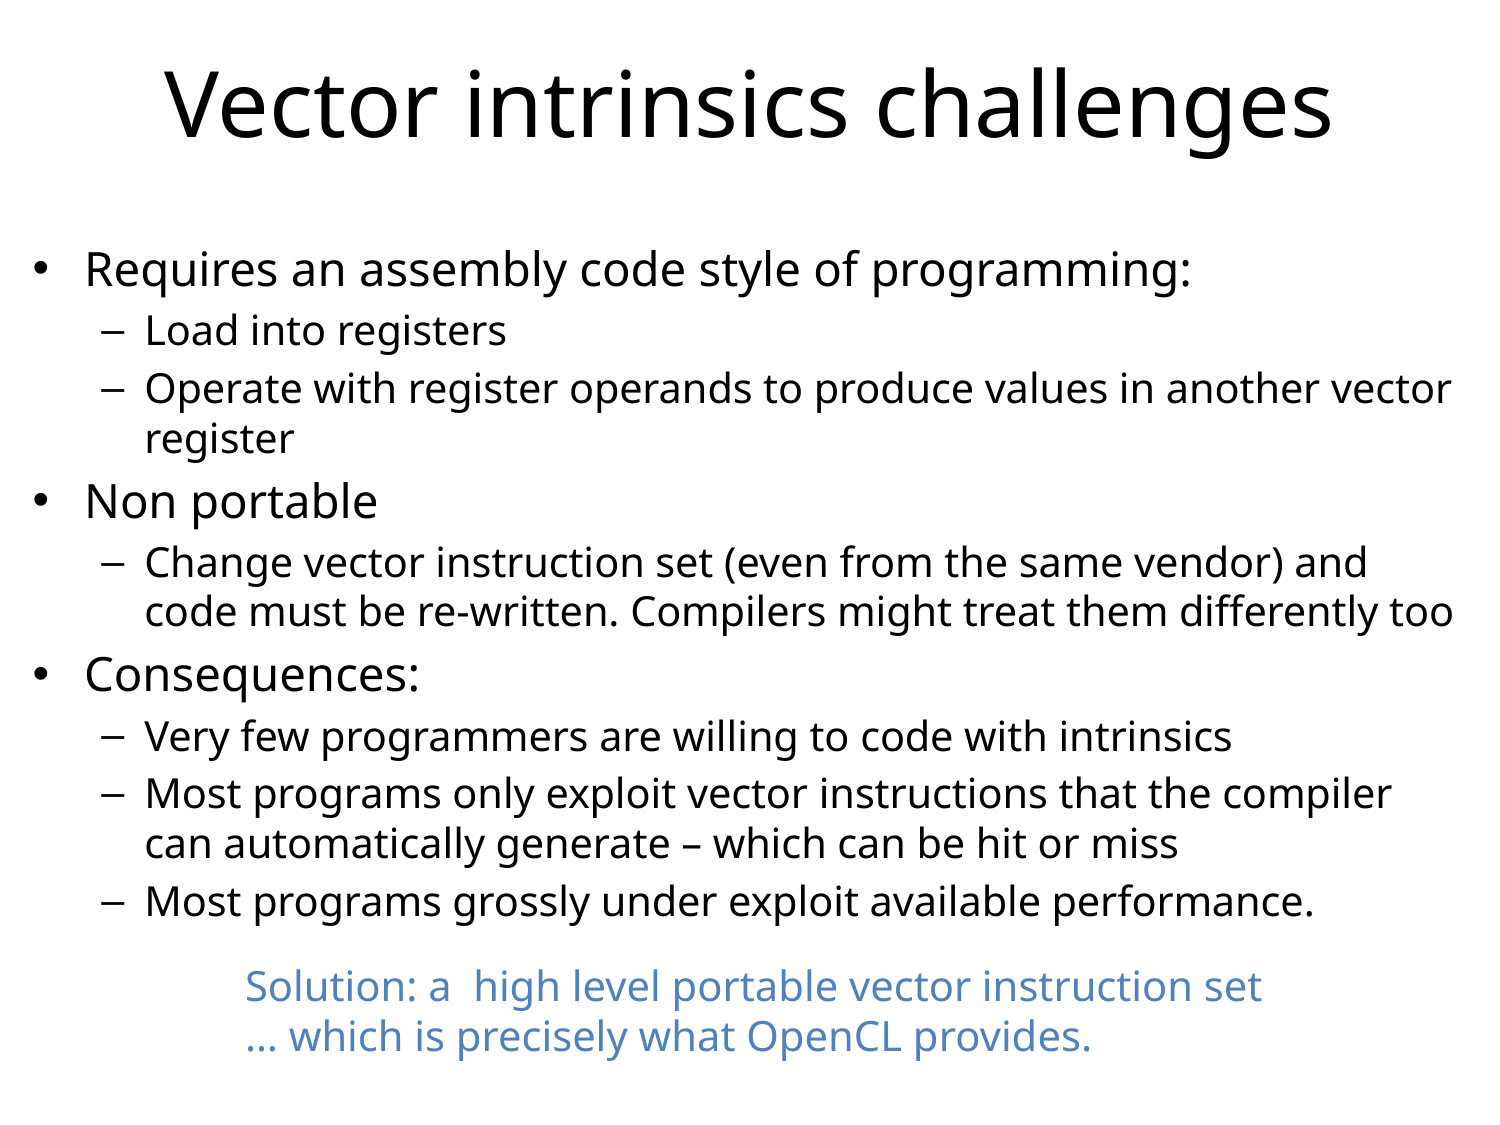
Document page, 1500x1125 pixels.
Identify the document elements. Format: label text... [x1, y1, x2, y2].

list Requires an assembly code style of programming: Load into registers Operate with register operands to produce values in another vector register Non portable Change vector instruction set (even from the same vendor) and code must be re-written. Compilers might treat them differently too Consequences: Very few programmers are willing to code with intrinsics Most programs only exploit vector instructions that the compiler can automatically generate – which can be hit or miss Most programs grossly under exploit available performance. [17, 231, 1471, 975]
title Vector intrinsics challenges [75, 7, 1425, 195]
text_box Solution: a high level portable vector instruction set … which is precisely what OpenCL provides. [230, 952, 1306, 1118]
